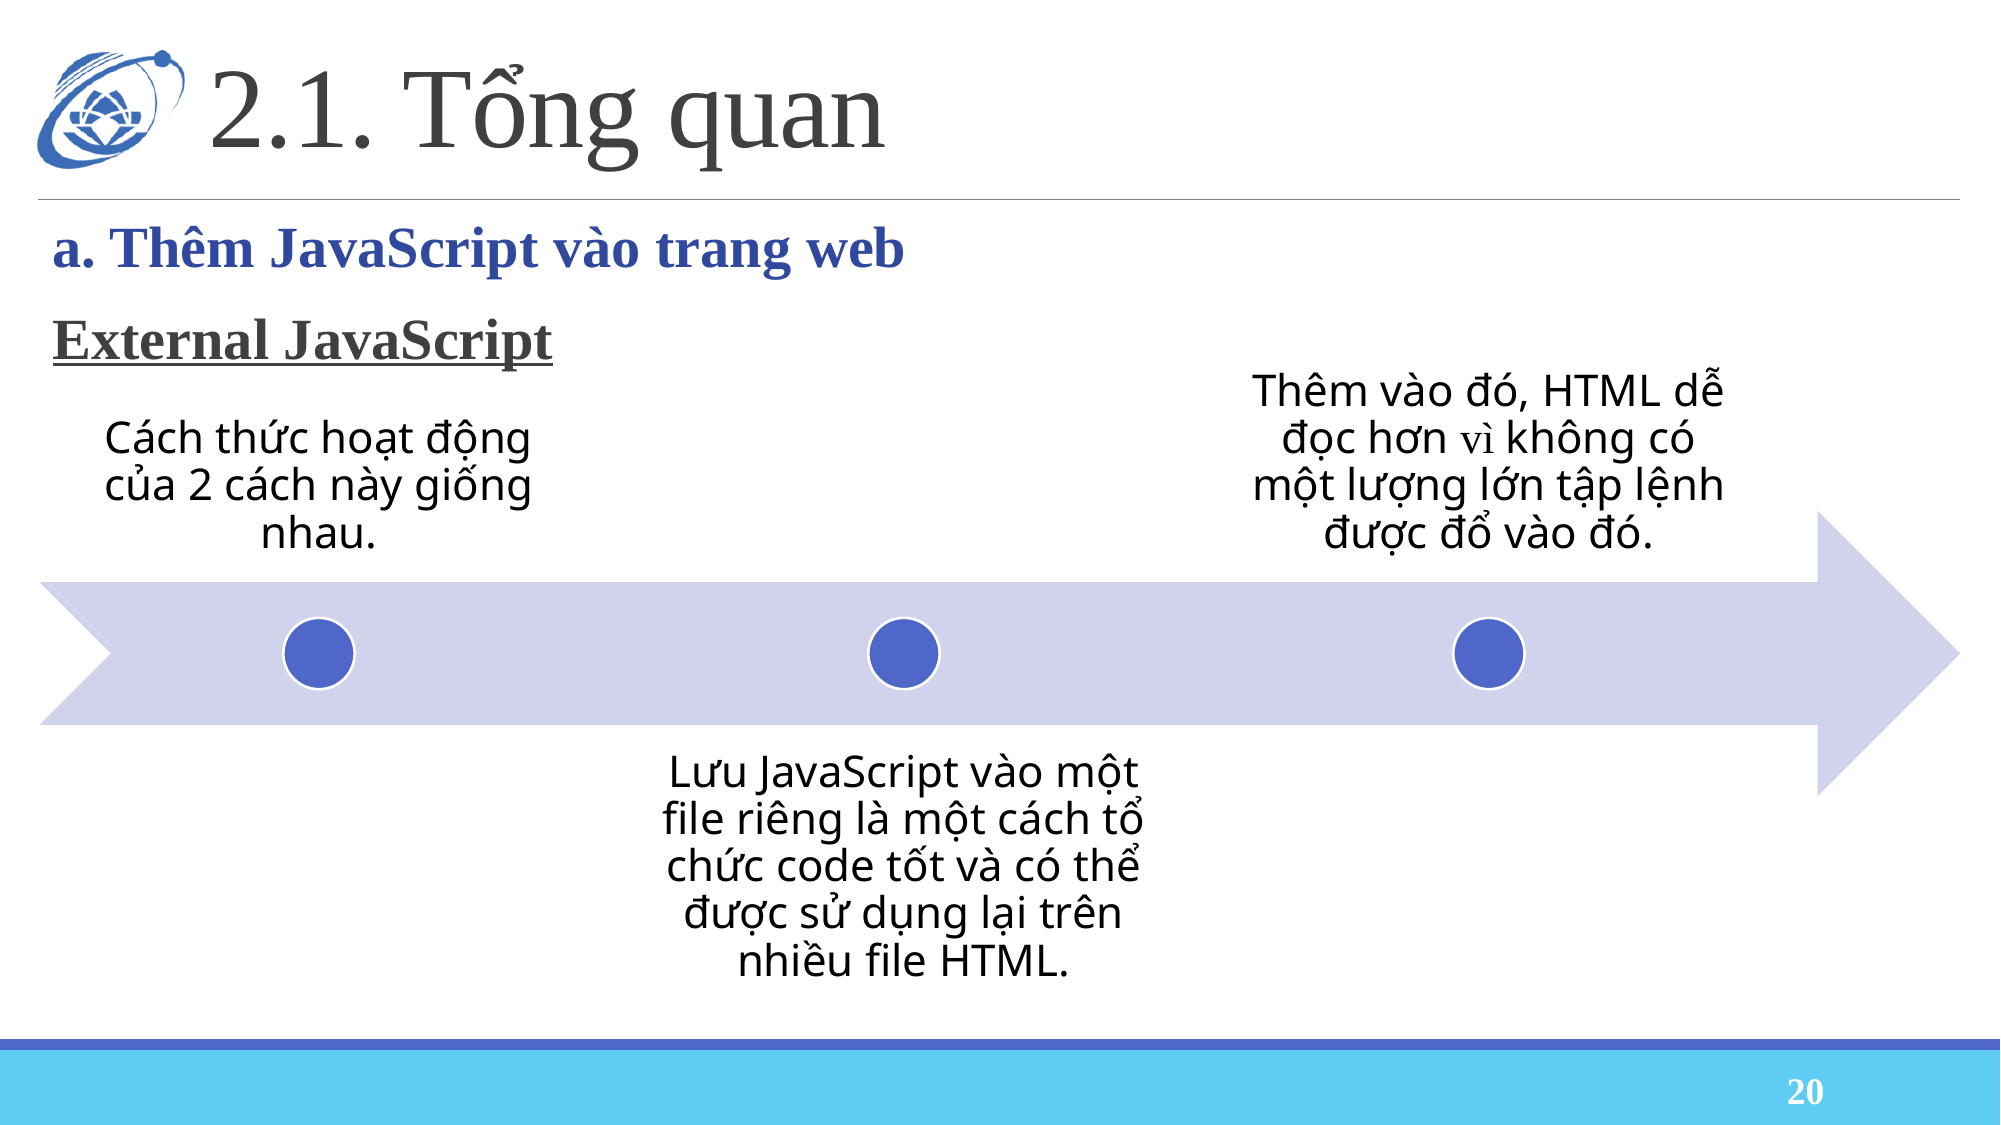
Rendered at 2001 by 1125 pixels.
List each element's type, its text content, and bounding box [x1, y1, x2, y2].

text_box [38, 296, 1961, 1011]
list a. Thêm JavaScript vào trang web External JavaScript [37, 209, 1961, 297]
slide_number 20 [1624, 1059, 1840, 1120]
picture [37, 34, 185, 183]
title 2.1. Tổng quan [193, 47, 1961, 192]
